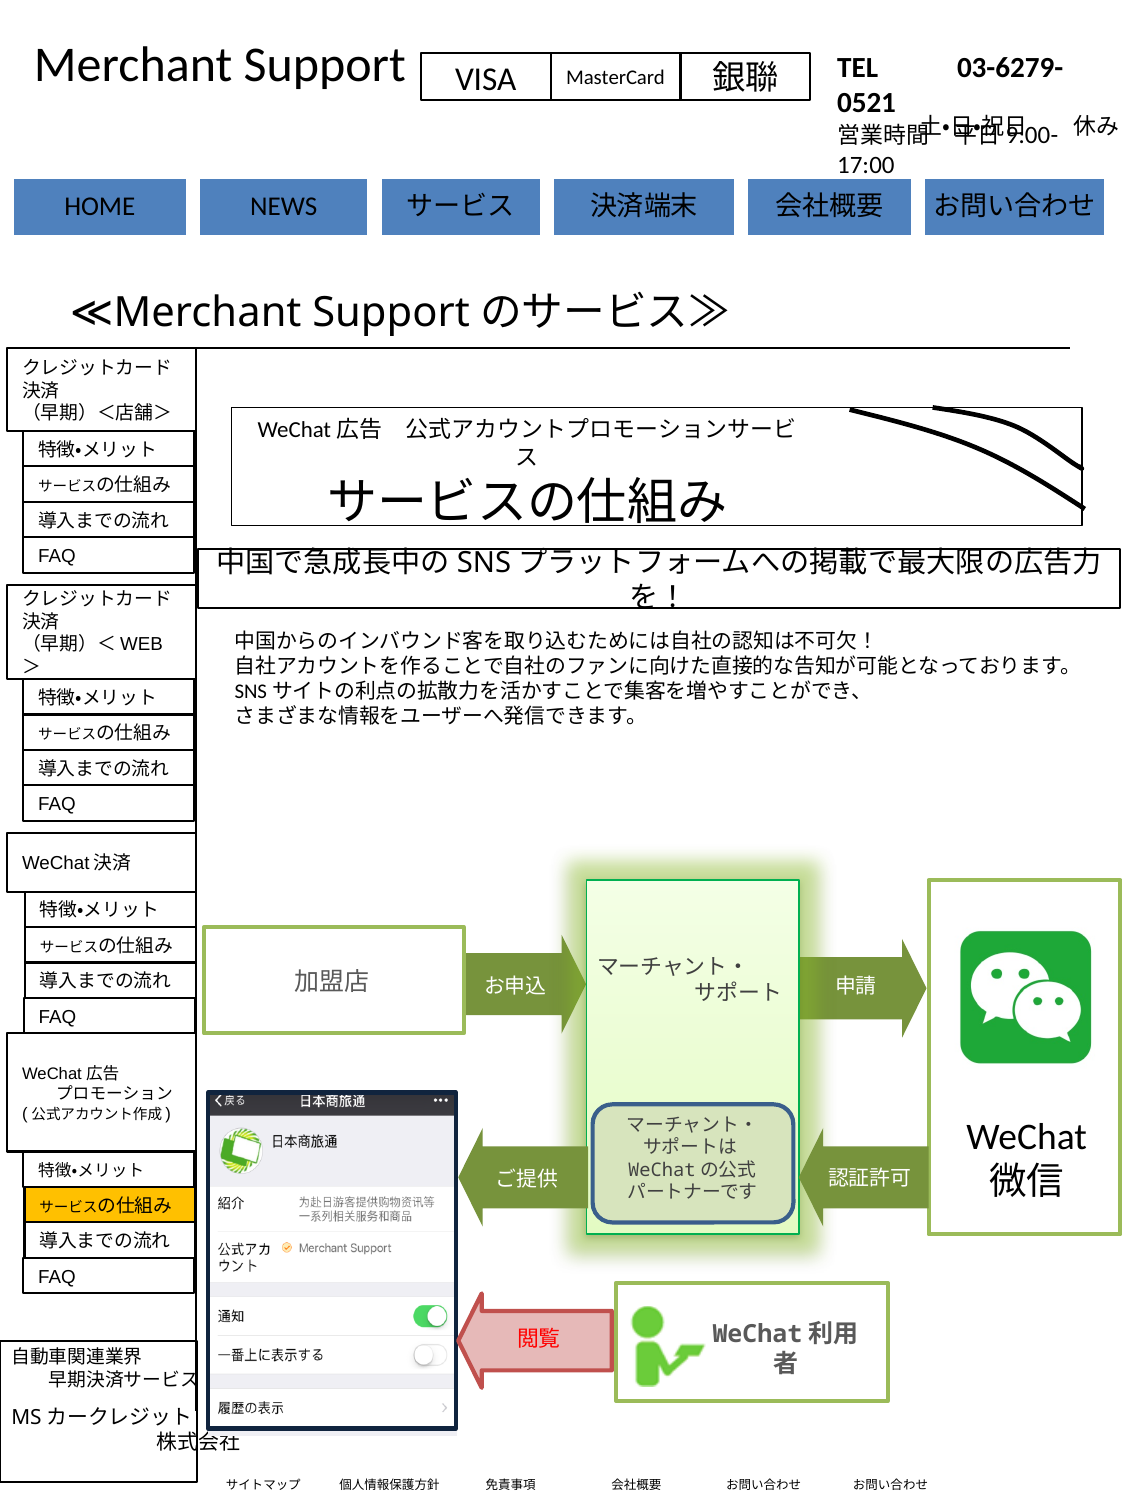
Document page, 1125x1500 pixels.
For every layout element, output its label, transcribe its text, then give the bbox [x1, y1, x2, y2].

text_box 特徴・メリット [21, 429, 191, 464]
text_box 特徴・メリット [21, 1149, 191, 1189]
text_box クレジットカード決済 （早期）＜WEB＞ [5, 582, 191, 681]
text_box FAQ [21, 535, 191, 575]
text_box サービスの仕組み [21, 712, 191, 748]
text_box 導入までの流れ [22, 1220, 191, 1256]
text_box サービスの仕組み [21, 464, 191, 500]
text_box [230, 405, 1084, 528]
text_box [203, 879, 1121, 1436]
text_box 導入までの流れ [21, 748, 191, 783]
text_box [849, 408, 1086, 510]
text_box 中国で急成長中のSNSプラットフォームへの掲載で最大限の広告力を！ [201, 547, 1122, 610]
text_box [932, 406, 1083, 470]
text_box WeChat広告 プロモーション (公式アカウント作成) [5, 1031, 191, 1154]
text_box ≪Merchant Supportのサービス≫ [55, 277, 746, 343]
text_box 導入までの流れ [21, 500, 191, 535]
text_box 特徴・メリット [23, 890, 191, 925]
text_box クレジットカード決済 （早期）＜店舗＞ [5, 346, 198, 433]
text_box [0, 1464, 1125, 1500]
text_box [420, 41, 1125, 153]
text_box サービスの仕組み [23, 925, 191, 960]
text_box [11, 170, 1107, 243]
text_box 特徴・メリット [21, 677, 191, 712]
text_box Merchant Support [19, 24, 480, 100]
text_box 中国からのインバウンド客を取り込むためには自社の認知は不可欠！ 自社アカウントを作ることで自社のファンに向けた直接的な告知が可能となっております。 SNSサイトの利点の拡散力を活かすことで集客を増やすことができ、 さまざまな情報をユーザーへ発信できます。 [219, 620, 1106, 735]
text_box FAQ [21, 783, 191, 823]
text_box 導入までの流れ [23, 960, 191, 996]
text_box WeChat決済 [5, 831, 191, 894]
text_box WeChat広告 公式アカウントプロモーションサービス サービスの仕組み [231, 407, 823, 537]
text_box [0, 1337, 374, 1483]
text_box FAQ [22, 996, 191, 1035]
text_box FAQ [21, 1256, 191, 1295]
text_box サービスの仕組み [22, 1185, 191, 1220]
